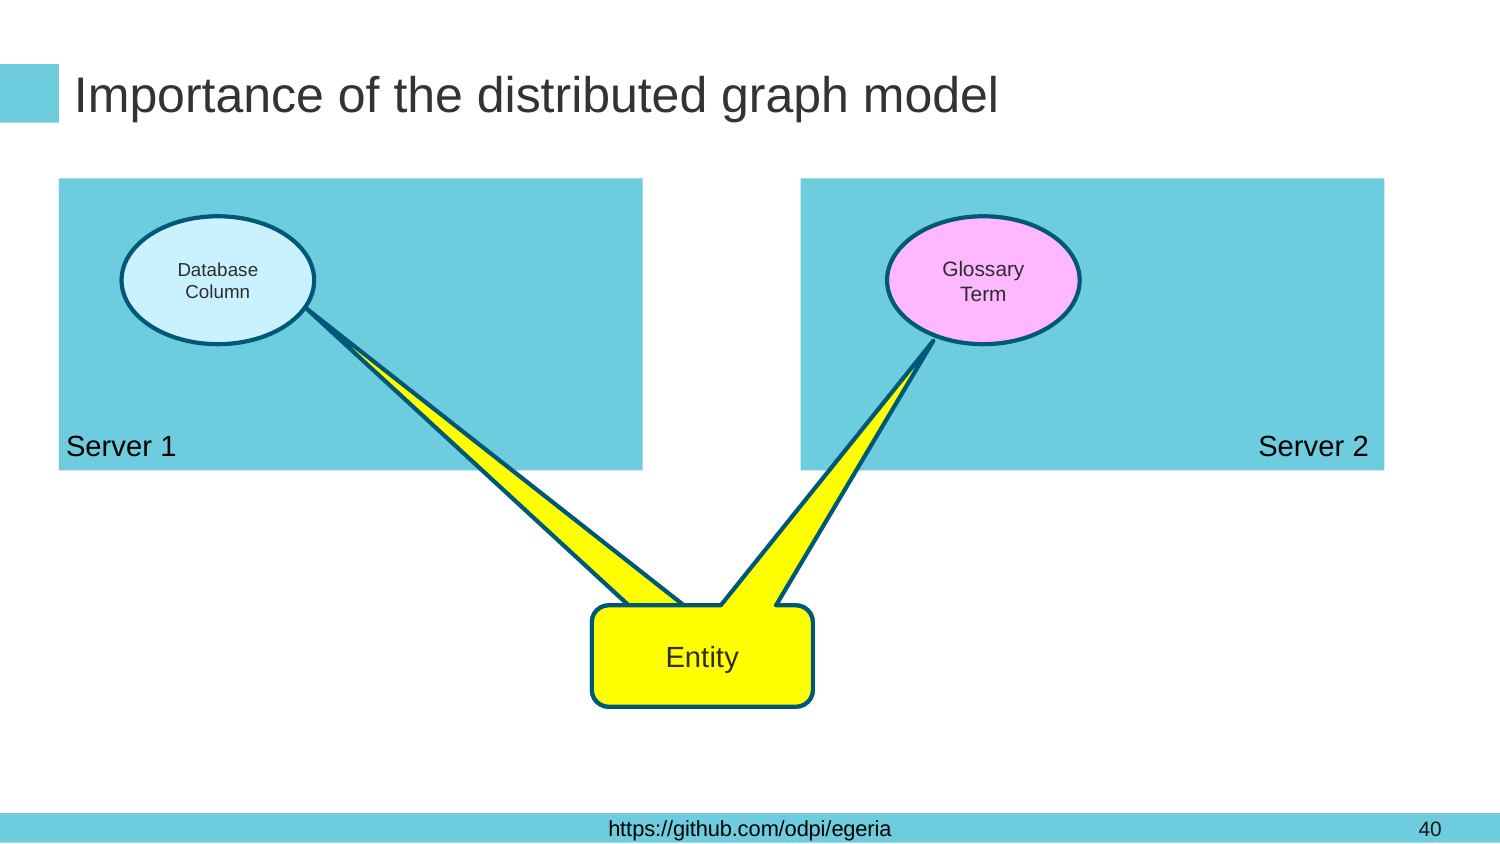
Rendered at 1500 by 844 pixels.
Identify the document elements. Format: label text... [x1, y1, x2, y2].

text_box Entity [589, 338, 936, 709]
text_box [57, 176, 645, 472]
text_box Entity [304, 306, 685, 603]
text_box [799, 176, 1386, 472]
slide_number 40 [1403, 813, 1494, 843]
text_box Glossary Term [884, 214, 1082, 347]
text_box Database Column [119, 214, 317, 347]
title Importance of the distributed graph model [58, 47, 1449, 141]
text_box Server 2 [1243, 420, 1385, 470]
text_box Server 1 [51, 420, 192, 470]
